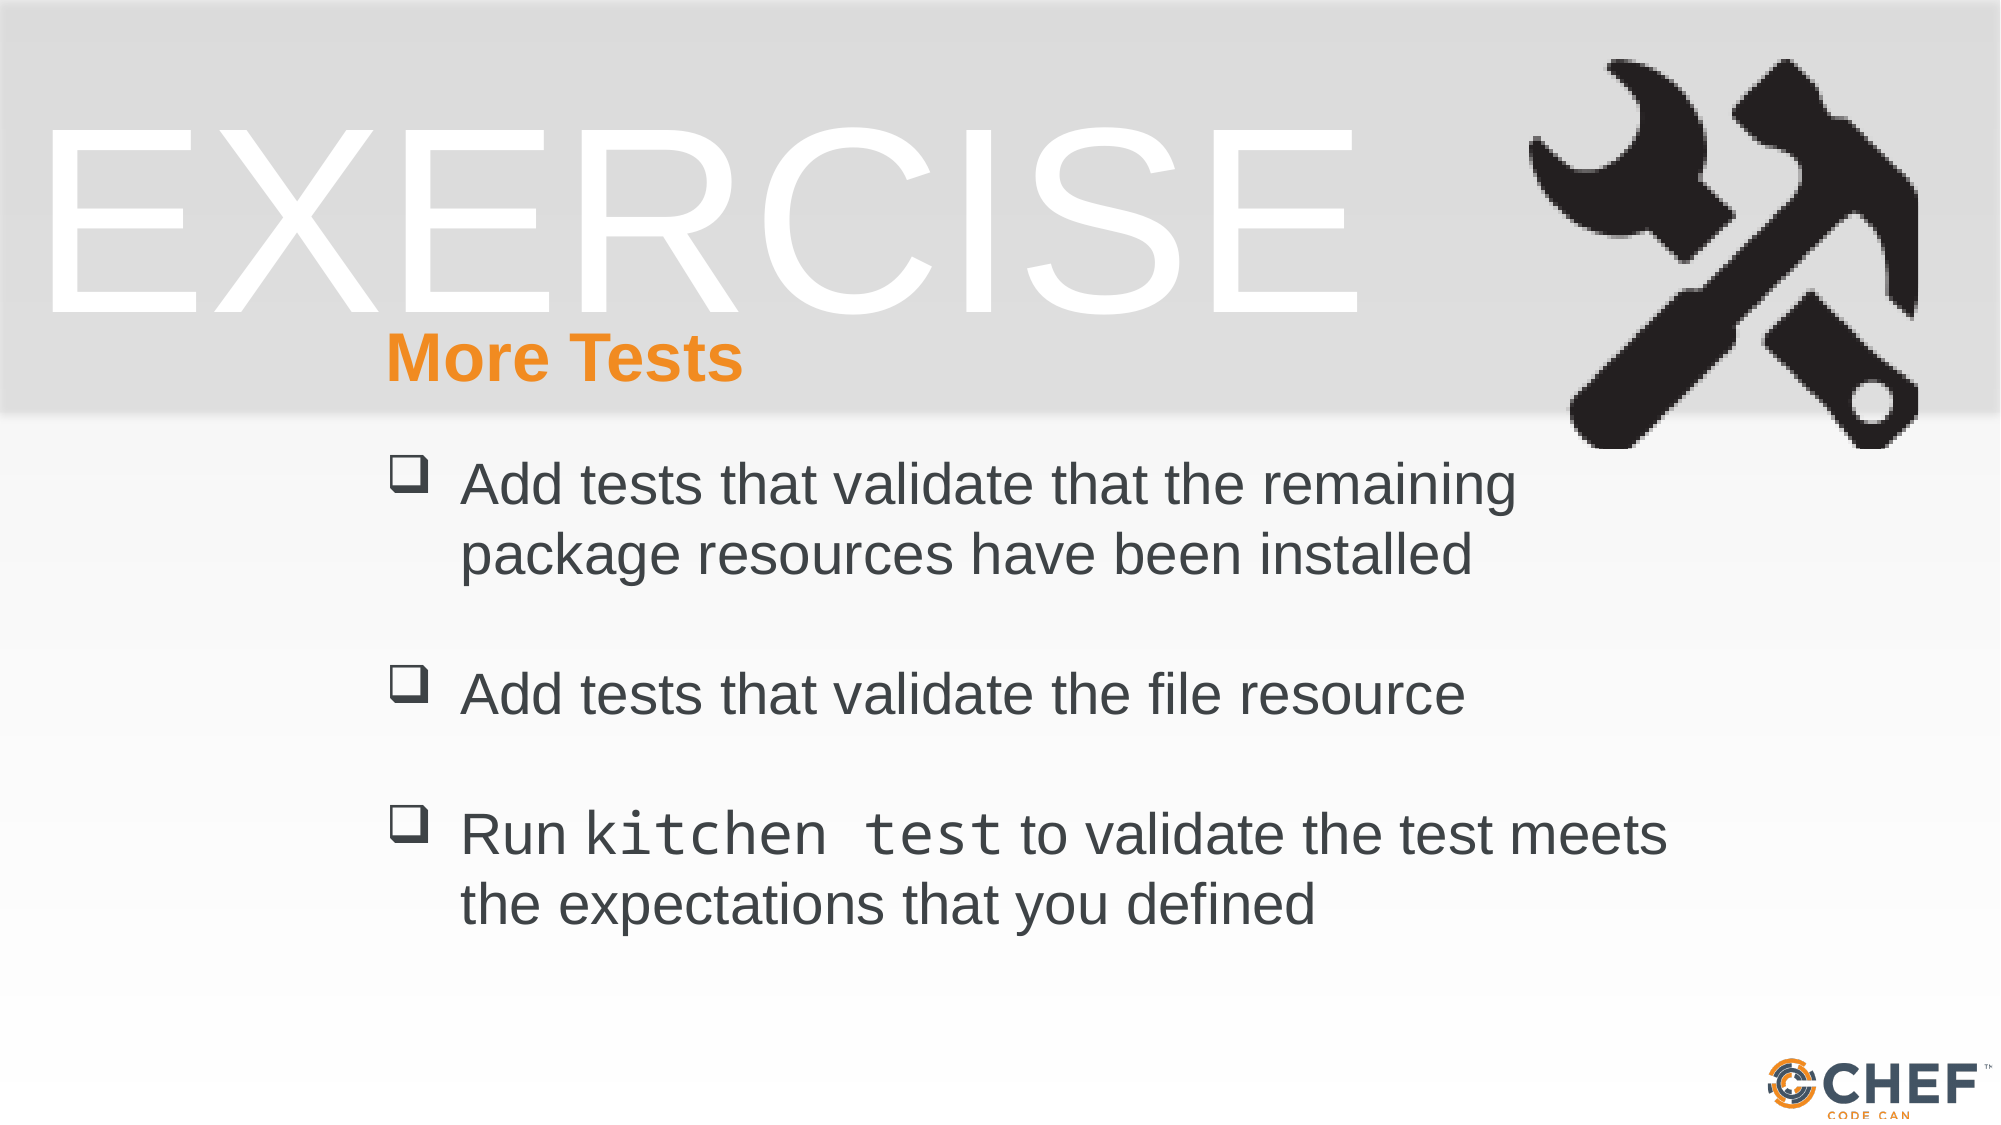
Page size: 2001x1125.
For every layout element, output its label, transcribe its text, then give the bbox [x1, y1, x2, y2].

subtitle Add tests that validate that the remaining package resources have been installed Add tests that validate the file resource Run kitchen test to validate the test meets the expectations that you defined [370, 431, 1721, 967]
title More Tests [370, 307, 1721, 412]
